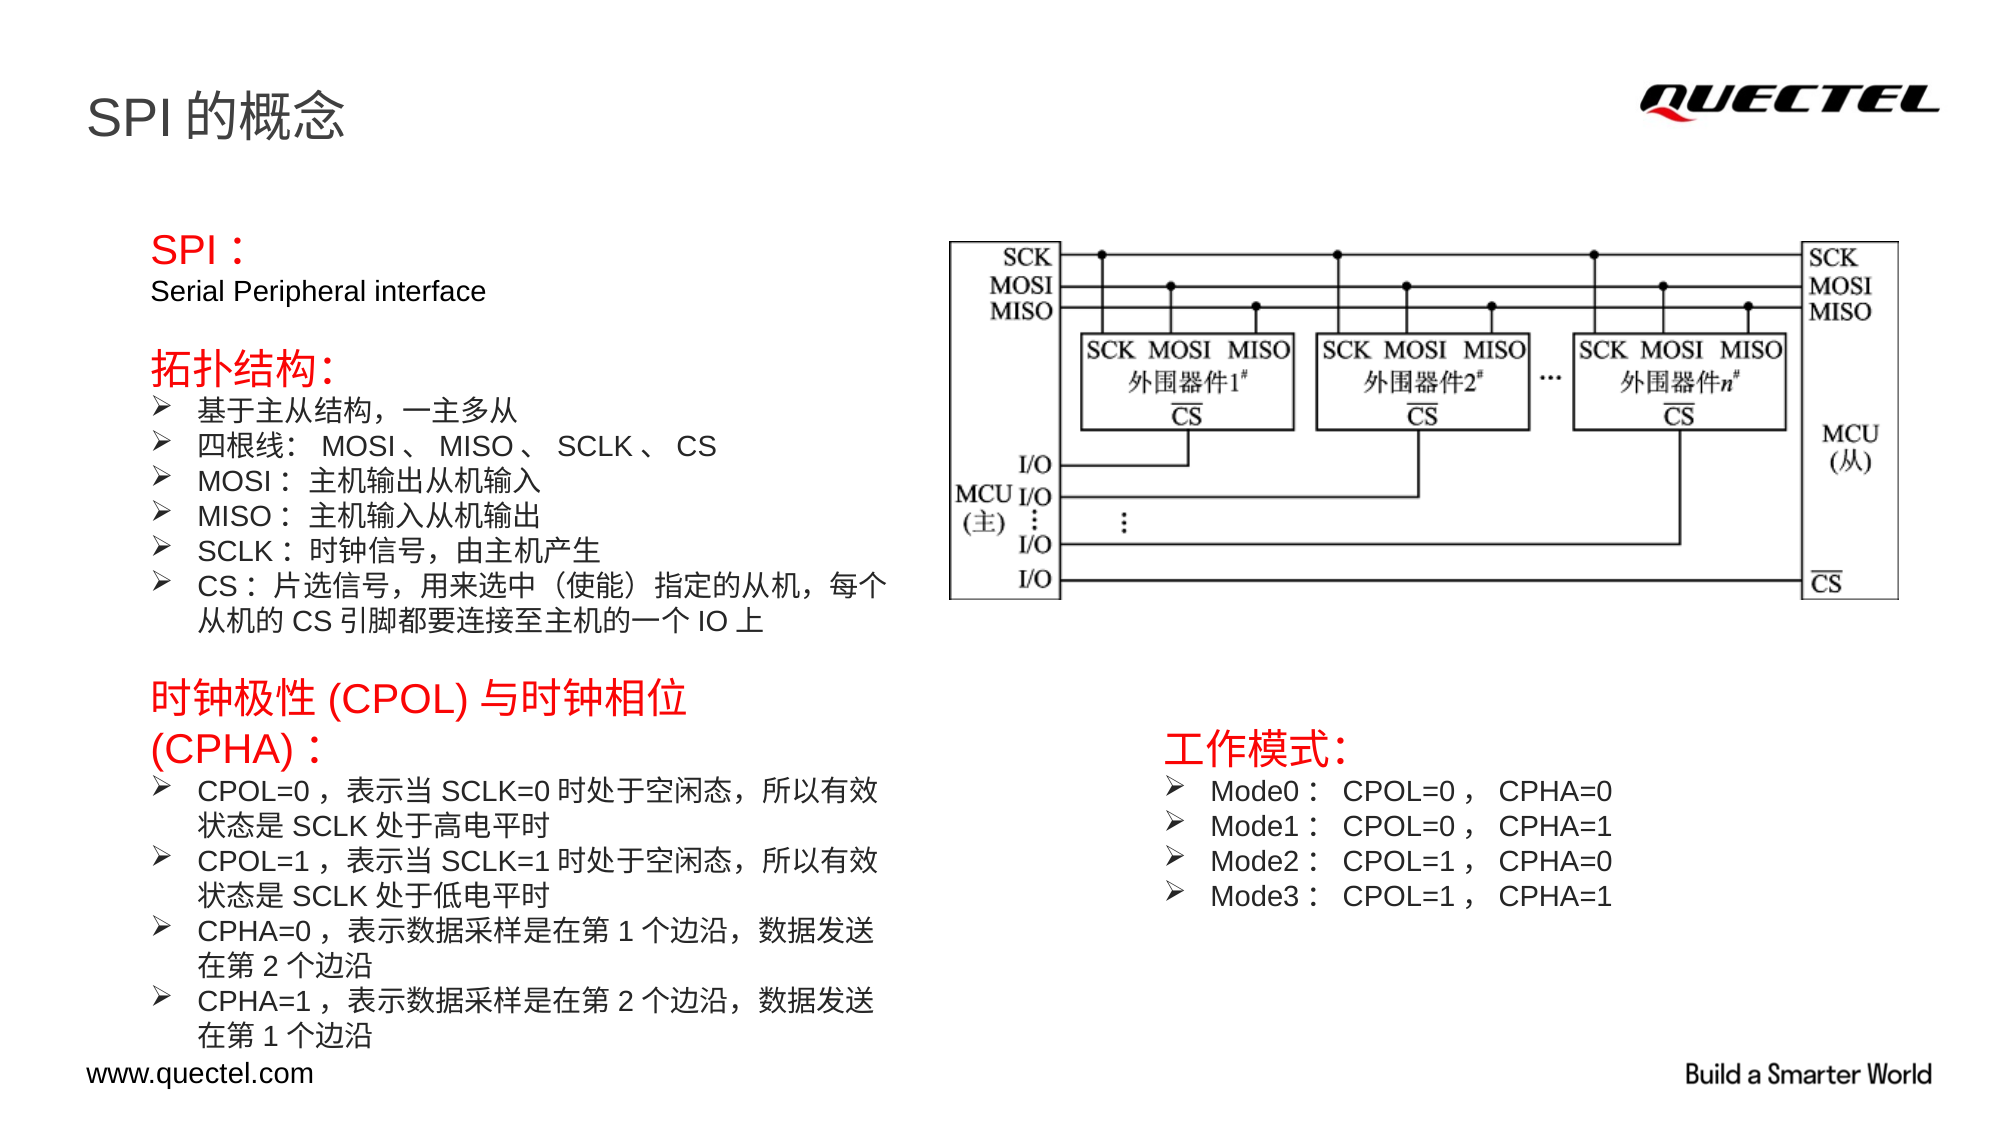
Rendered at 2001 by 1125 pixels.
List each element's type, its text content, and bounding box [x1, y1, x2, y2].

picture [1595, 32, 1985, 165]
picture [949, 241, 1899, 600]
title SPI的概念 [71, 82, 1887, 156]
text_box SPI： Serial Peripheral interface 拓扑结构： 基于主从结构，一主多从 四根线：MOSI、MISO、SCLK、CS MOSI：主机输出从机输入 MISO：主机输入从机输出 SCLK：时钟信号，由主机产生 CS：片选信号，用来选中（使能）指定的从机，每个从机的CS引脚都要连接至主机的一个IO上 时钟极性(CPOL)与时钟相位(CPHA)： CPOL=0，表示当SCLK=0时处于空闲态，所以有效状态是SCLK处于高电平时 CPOL=1，表示当SCLK=1时处于空闲态，所以有效状态是SCLK处于低电平时 CPHA=0，表示数据采样是在第1个边沿，数据发送在第2个边沿 CPHA=1，表示数据采样是在第2个边沿，数据发送在第1个边沿 [135, 215, 907, 1060]
text_box 工作模式： Mode0：CPOL=0，CPHA=0 Mode1：CPOL=0，CPHA=1 Mode2：CPOL=1，CPHA=0 Mode3：CPOL=1，CPHA=1 [1148, 715, 1675, 920]
picture [1637, 1015, 1981, 1125]
